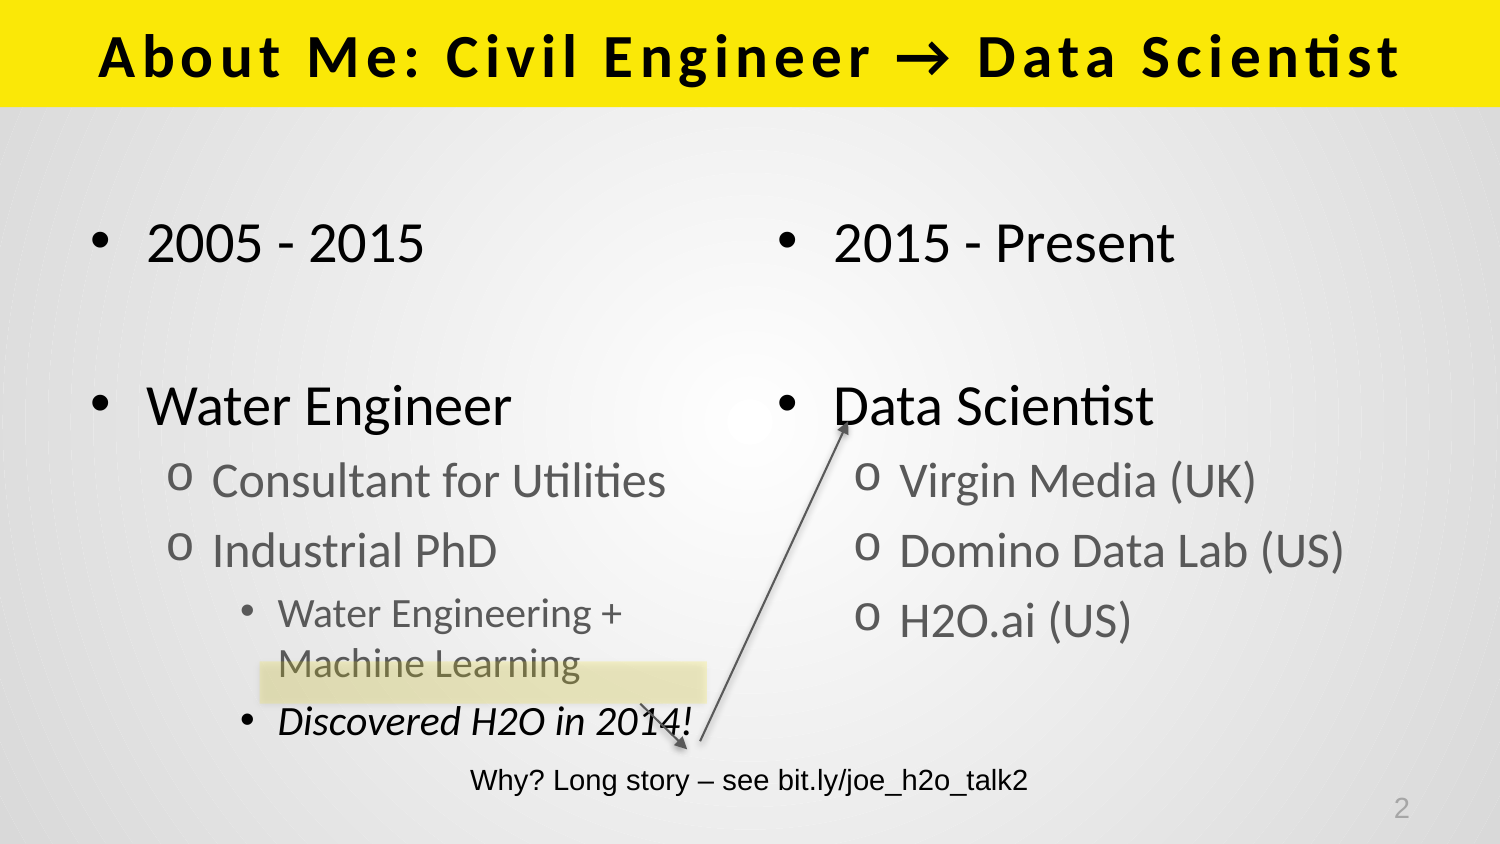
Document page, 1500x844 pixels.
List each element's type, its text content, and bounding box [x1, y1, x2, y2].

text_box [259, 661, 694, 704]
list 2005 - 2015 Water Engineer Consultant for Utilities Industrial PhD Water Engineering + Machine Learning Discovered H2O in 2014! [75, 196, 738, 754]
list 2015 - Present Data Scientist Virgin Media (UK) Domino Data Lab (US) H2O.ai (US) [762, 196, 1425, 754]
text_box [640, 703, 688, 750]
slide_number 2 [1074, 782, 1425, 827]
text_box Why? Long story – see bit.ly/joe_h2o_talk2 [455, 753, 1045, 804]
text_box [699, 420, 849, 742]
title About Me: Civil Engineer → Data Scientist [75, 0, 1425, 108]
